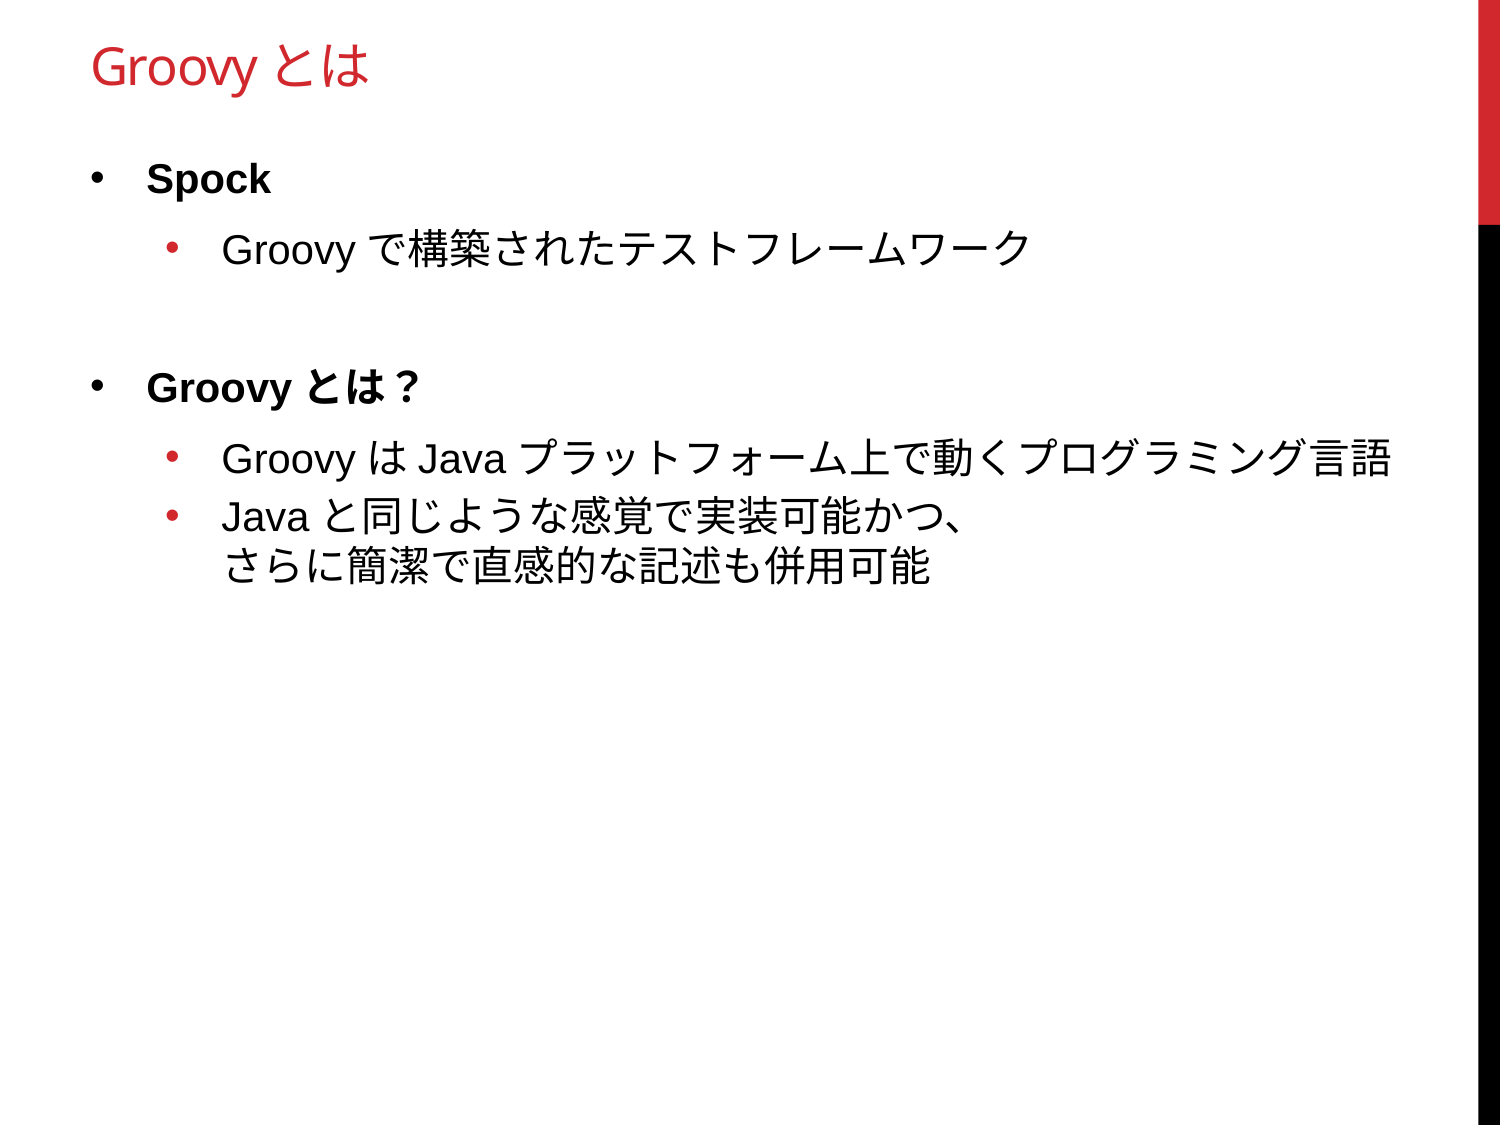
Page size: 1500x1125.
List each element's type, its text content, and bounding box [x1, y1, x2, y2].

list Spock Groovyで構築されたテストフレームワーク Groovyとは？ GroovyはJavaプラットフォーム上で動くプログラミング言語 Javaと同じような感覚で実装可能かつ、 さらに簡潔で直感的な記述も併用可能 [75, 144, 1428, 1022]
title Groovyとは [75, 25, 1325, 104]
